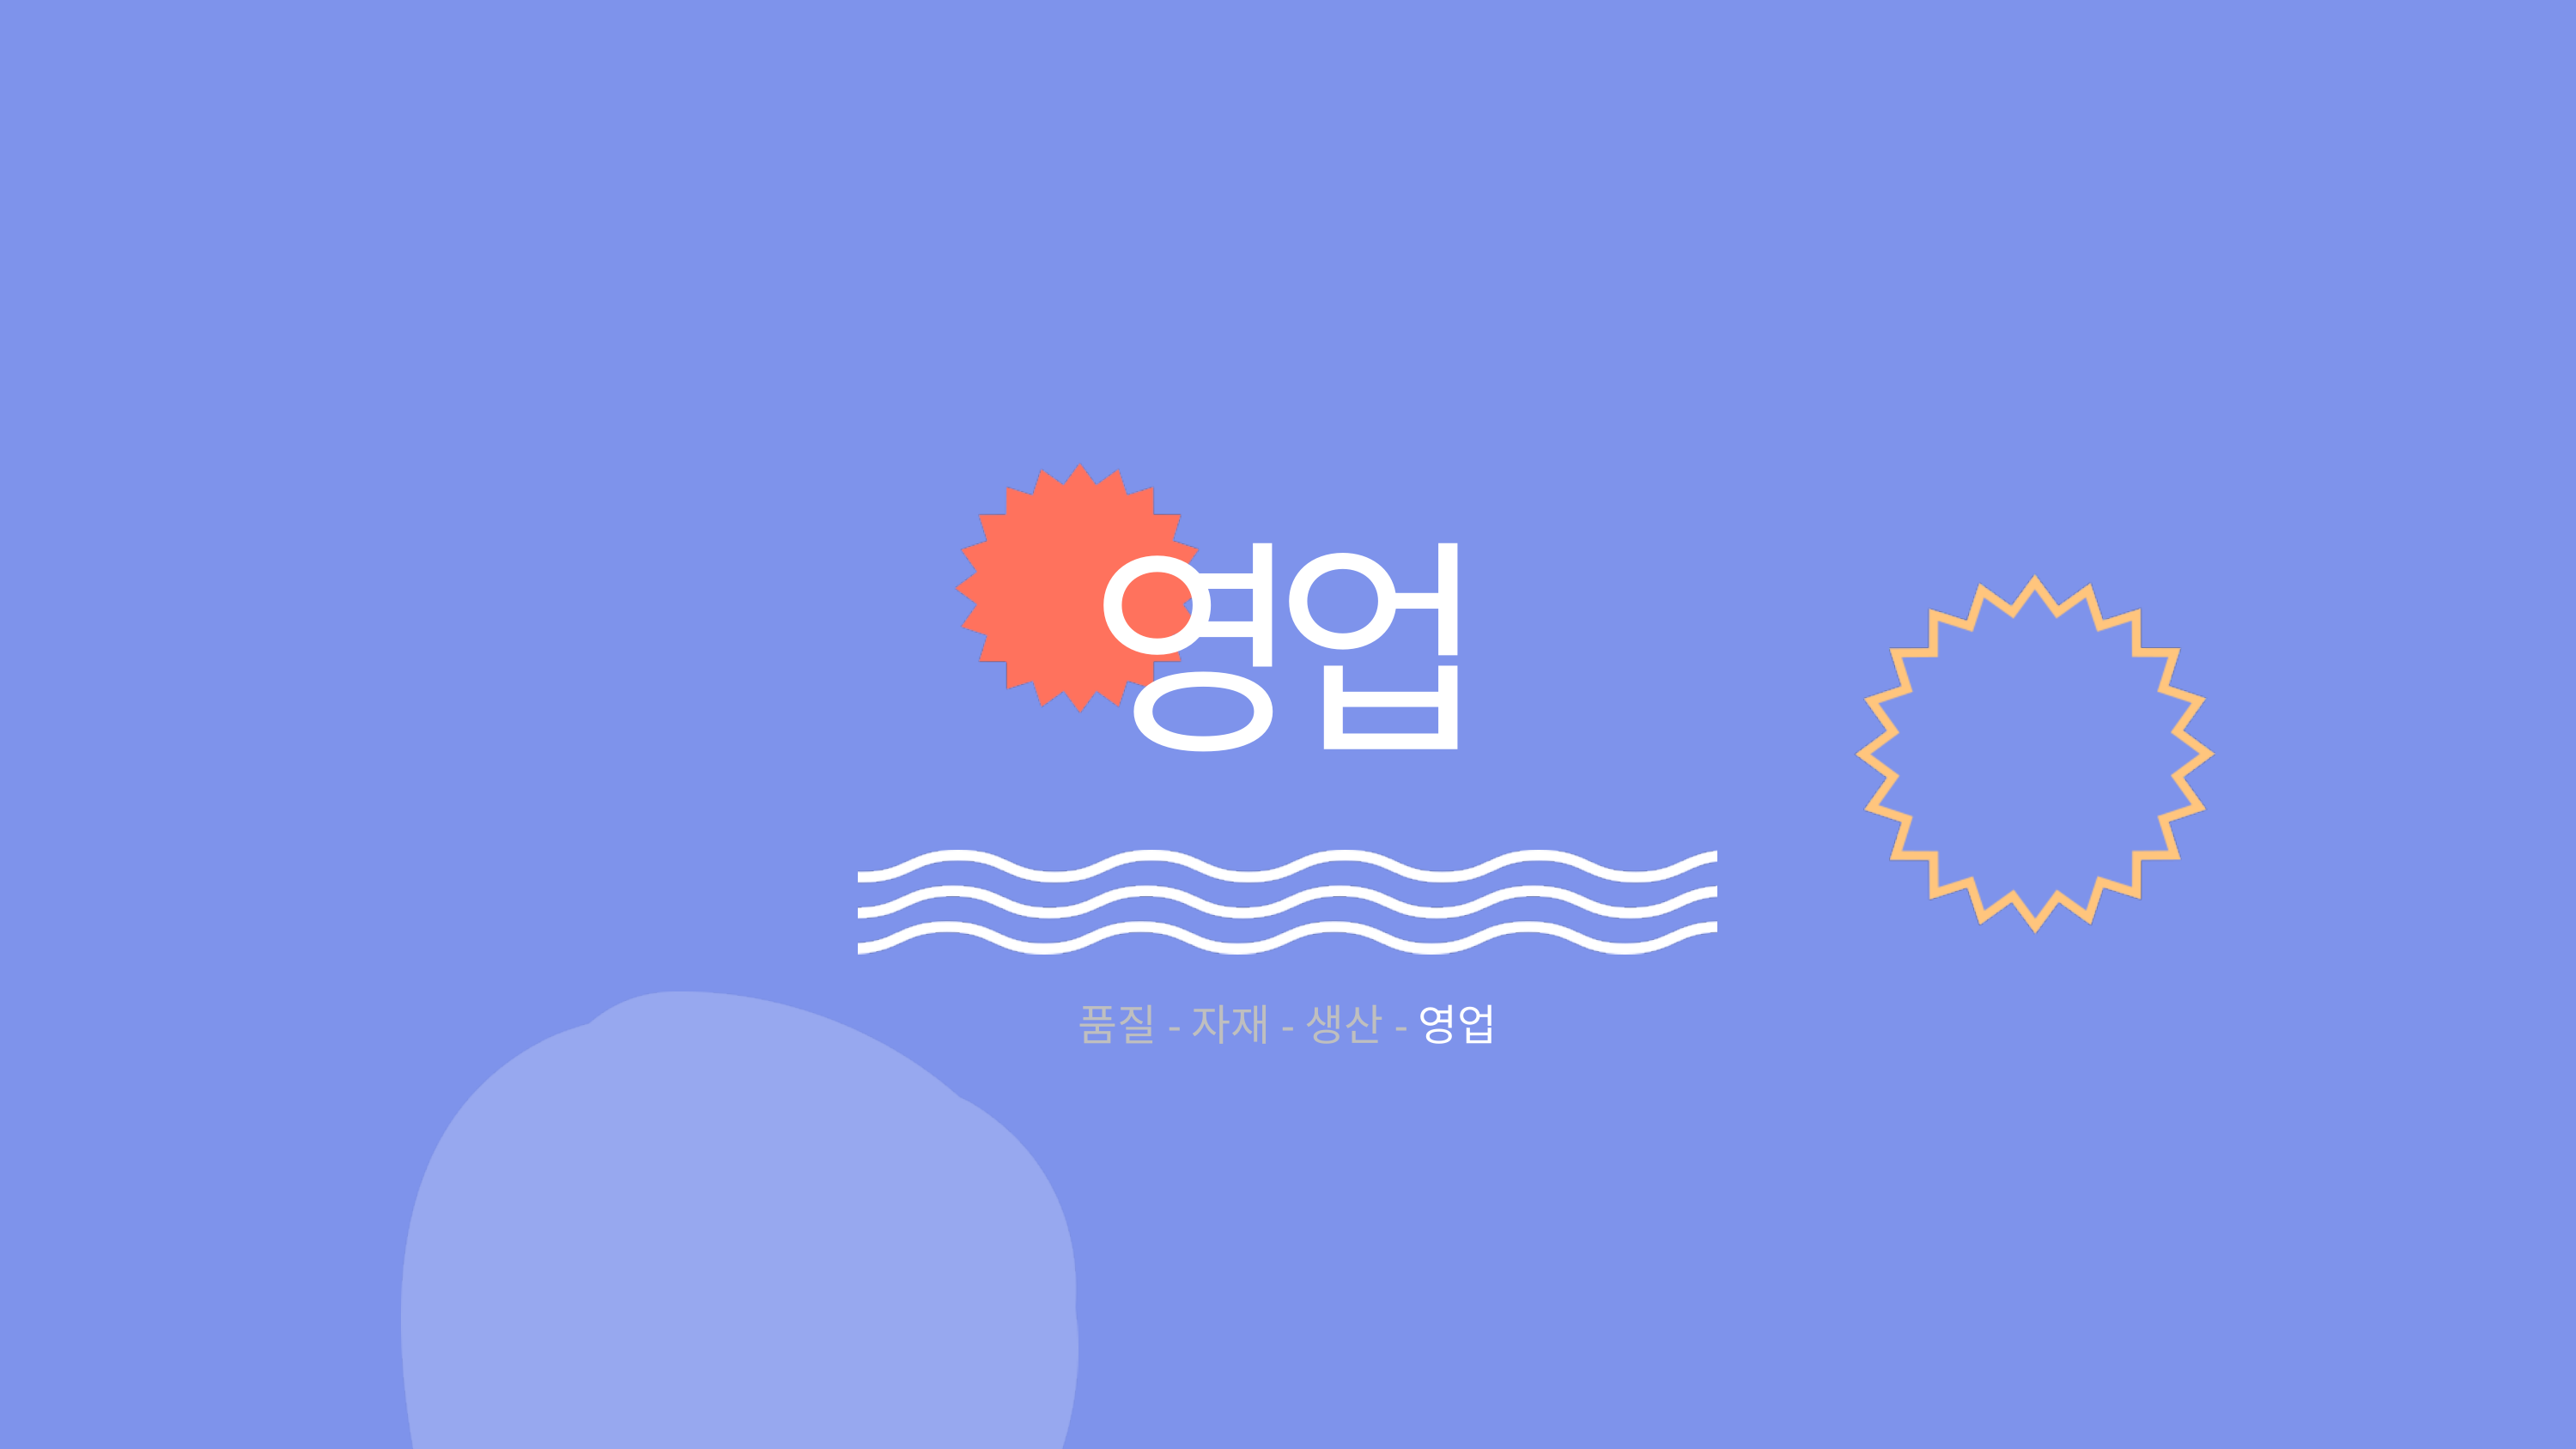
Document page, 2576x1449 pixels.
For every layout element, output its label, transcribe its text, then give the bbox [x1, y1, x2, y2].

text_box 영업 [951, 496, 1625, 832]
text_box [953, 461, 1206, 715]
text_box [1852, 572, 2215, 935]
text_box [858, 850, 1717, 955]
text_box 품질-자재-생산-영업 [1080, 991, 1510, 1056]
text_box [401, 991, 1078, 1449]
